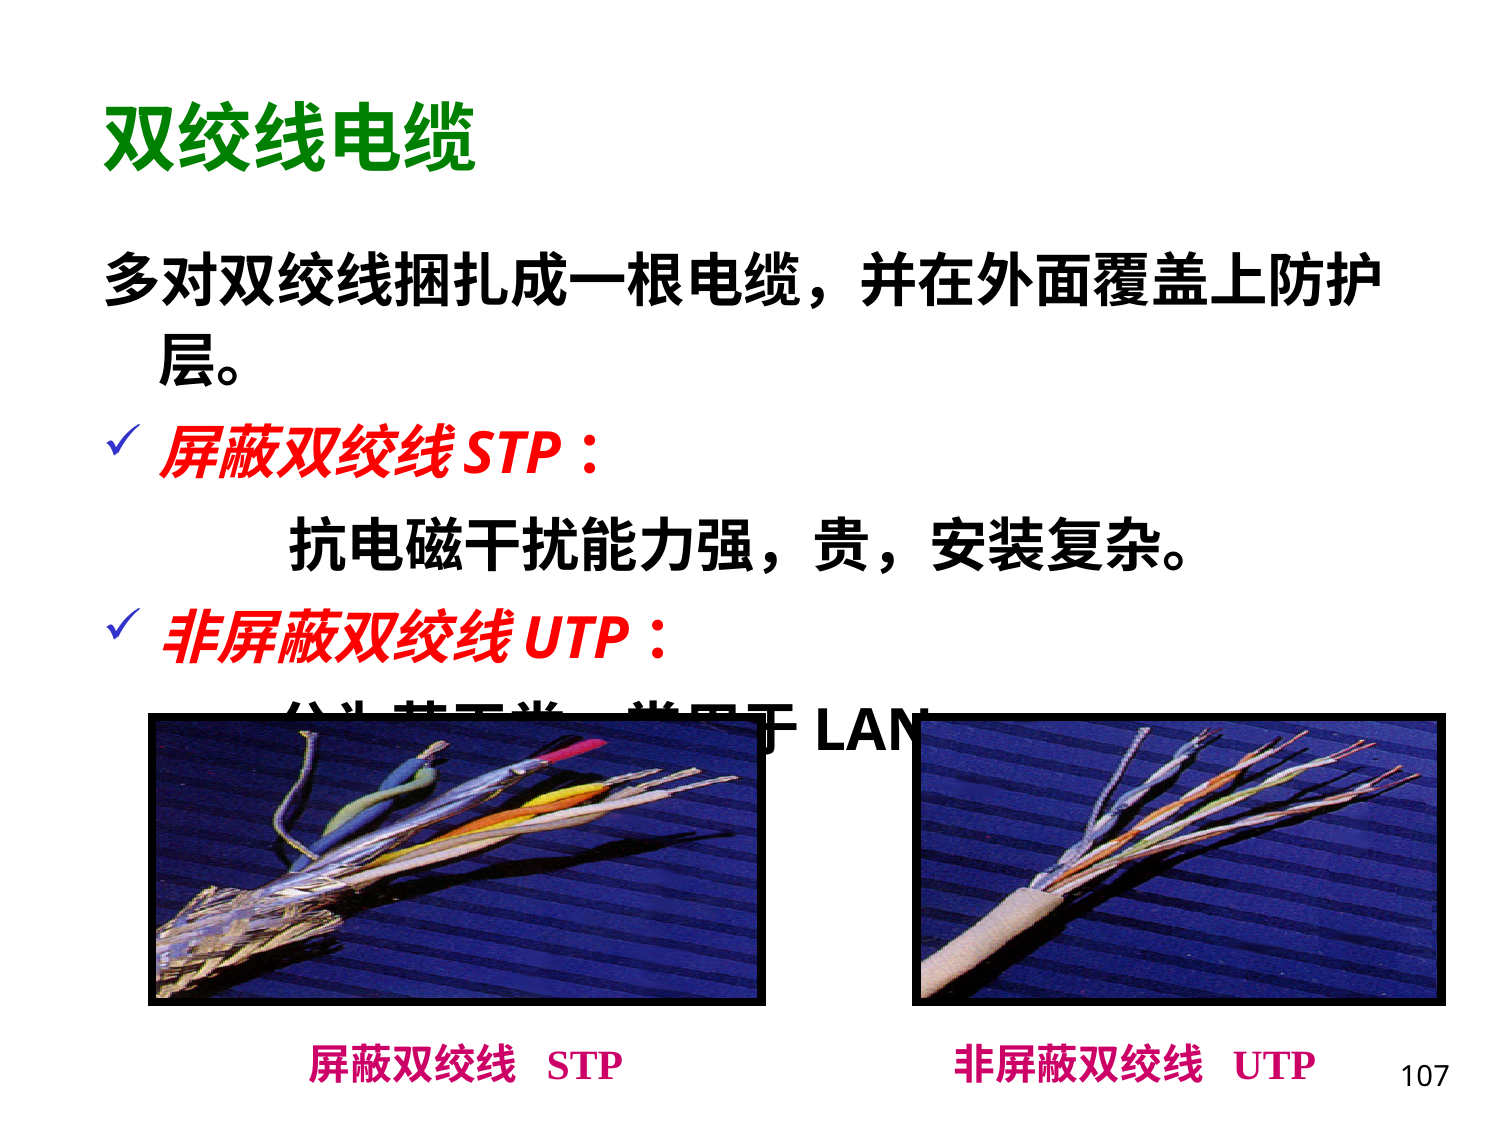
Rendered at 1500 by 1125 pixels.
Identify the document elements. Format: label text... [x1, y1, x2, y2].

text_box 屏蔽双绞线 STP [294, 1030, 758, 1096]
slide_number 107 [1362, 1050, 1466, 1125]
list 多对双绞线捆扎成一根电缆，并在外面覆盖上防护层。 屏蔽双绞线STP： 抗电磁干扰能力强，贵，安装复杂。 非屏蔽双绞线UTP： 分为若干类。常用于LAN。 [87, 224, 1402, 665]
text_box 非屏蔽双绞线 UTP [938, 1030, 1402, 1096]
title 双绞线电缆 [87, 67, 1466, 204]
picture [920, 720, 1438, 998]
picture [156, 720, 758, 998]
